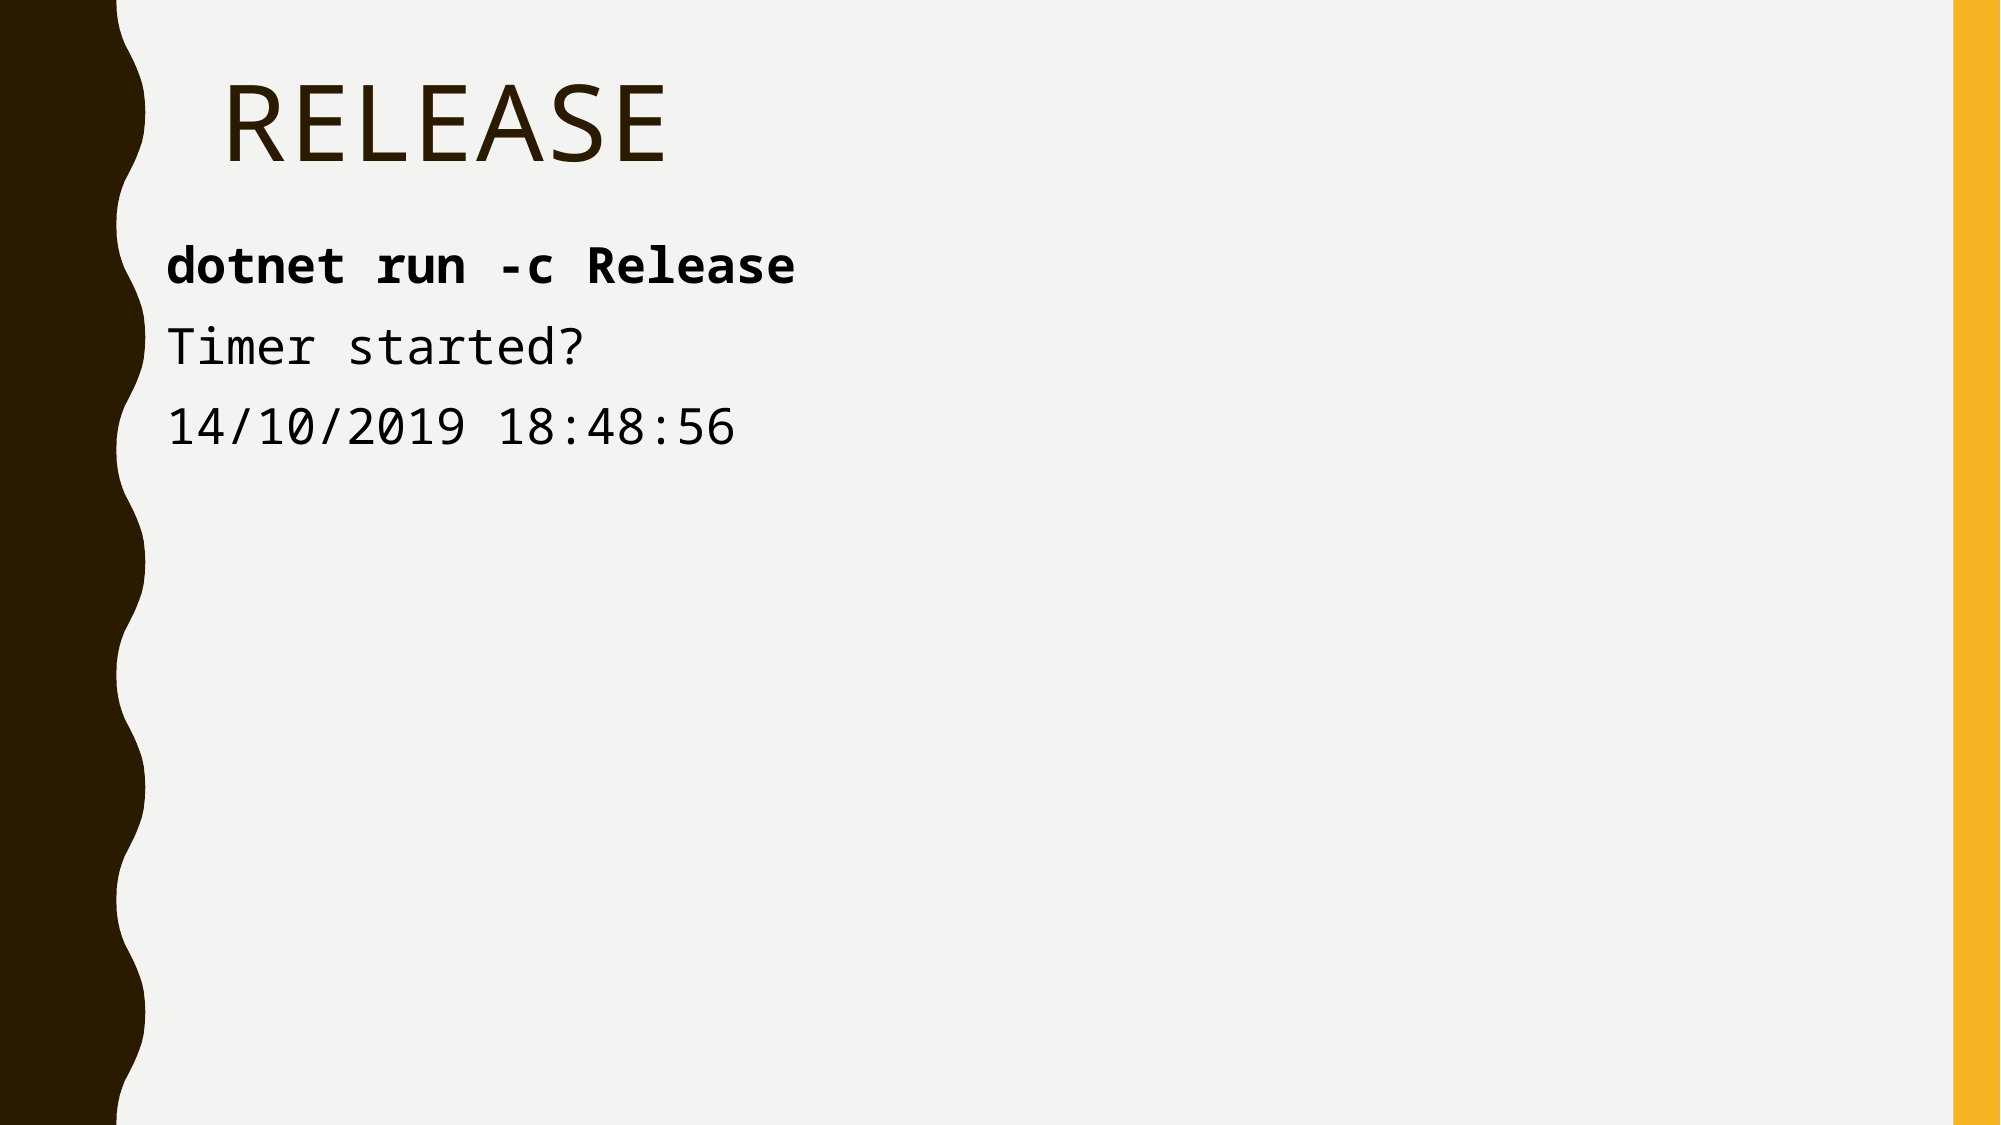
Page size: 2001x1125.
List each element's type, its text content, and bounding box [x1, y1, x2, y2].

text_box dotnet run -c Release Timer started? 14/10/2019 18:48:56 [151, 220, 1962, 433]
text_box release [205, 62, 1875, 308]
